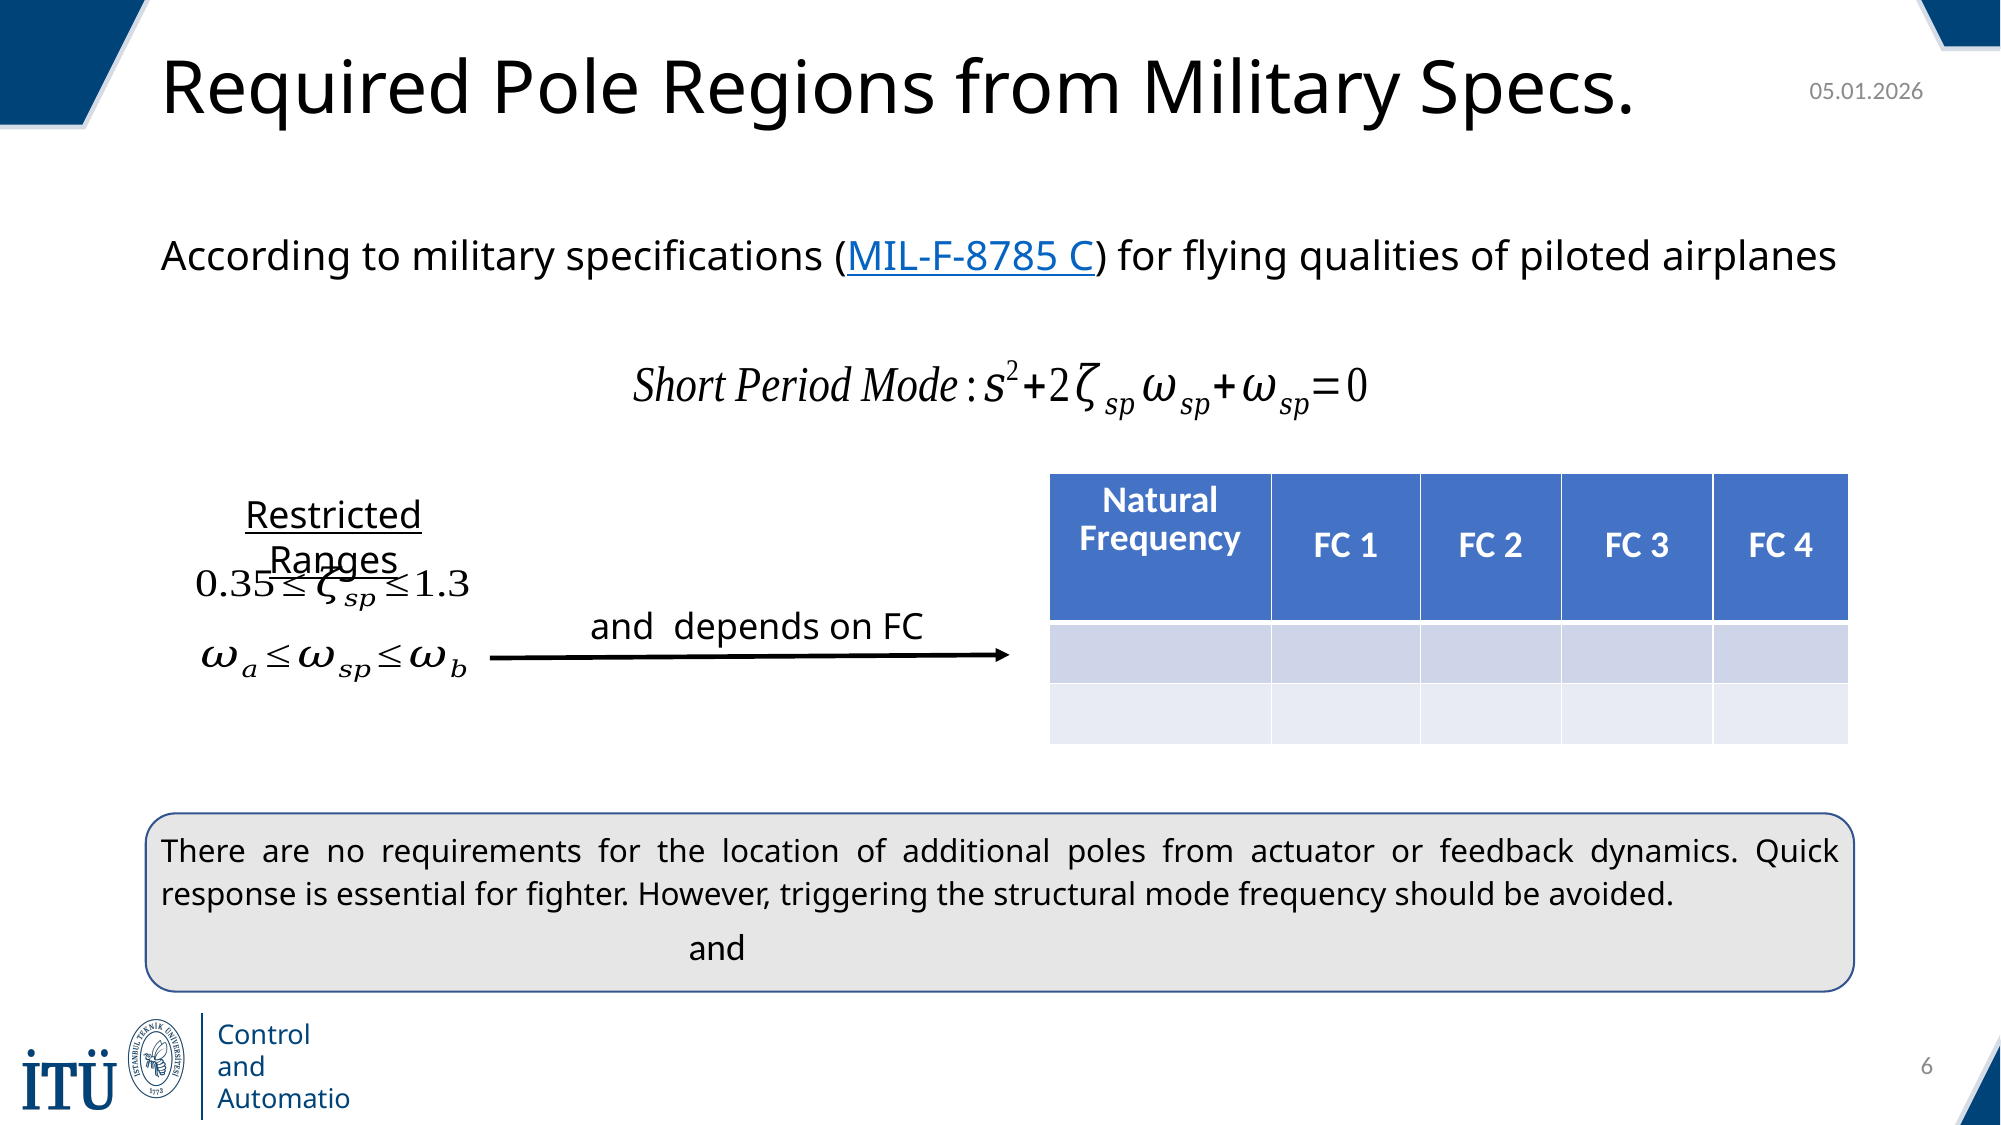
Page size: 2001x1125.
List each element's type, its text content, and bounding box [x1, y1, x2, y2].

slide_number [1794, 59, 1949, 120]
text_box Restricted Ranges [160, 483, 507, 589]
text_box According to military specifications (MIL-F-8785 C) for flying qualities of piloted airplanes [145, 222, 1855, 298]
picture [203, 1013, 207, 1116]
slide_number 6 [1498, 1034, 1949, 1095]
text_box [489, 654, 1010, 659]
picture [0, 1013, 201, 1116]
text_box Required Pole Regions from Military Specs. [145, 34, 1732, 146]
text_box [145, 813, 1855, 992]
